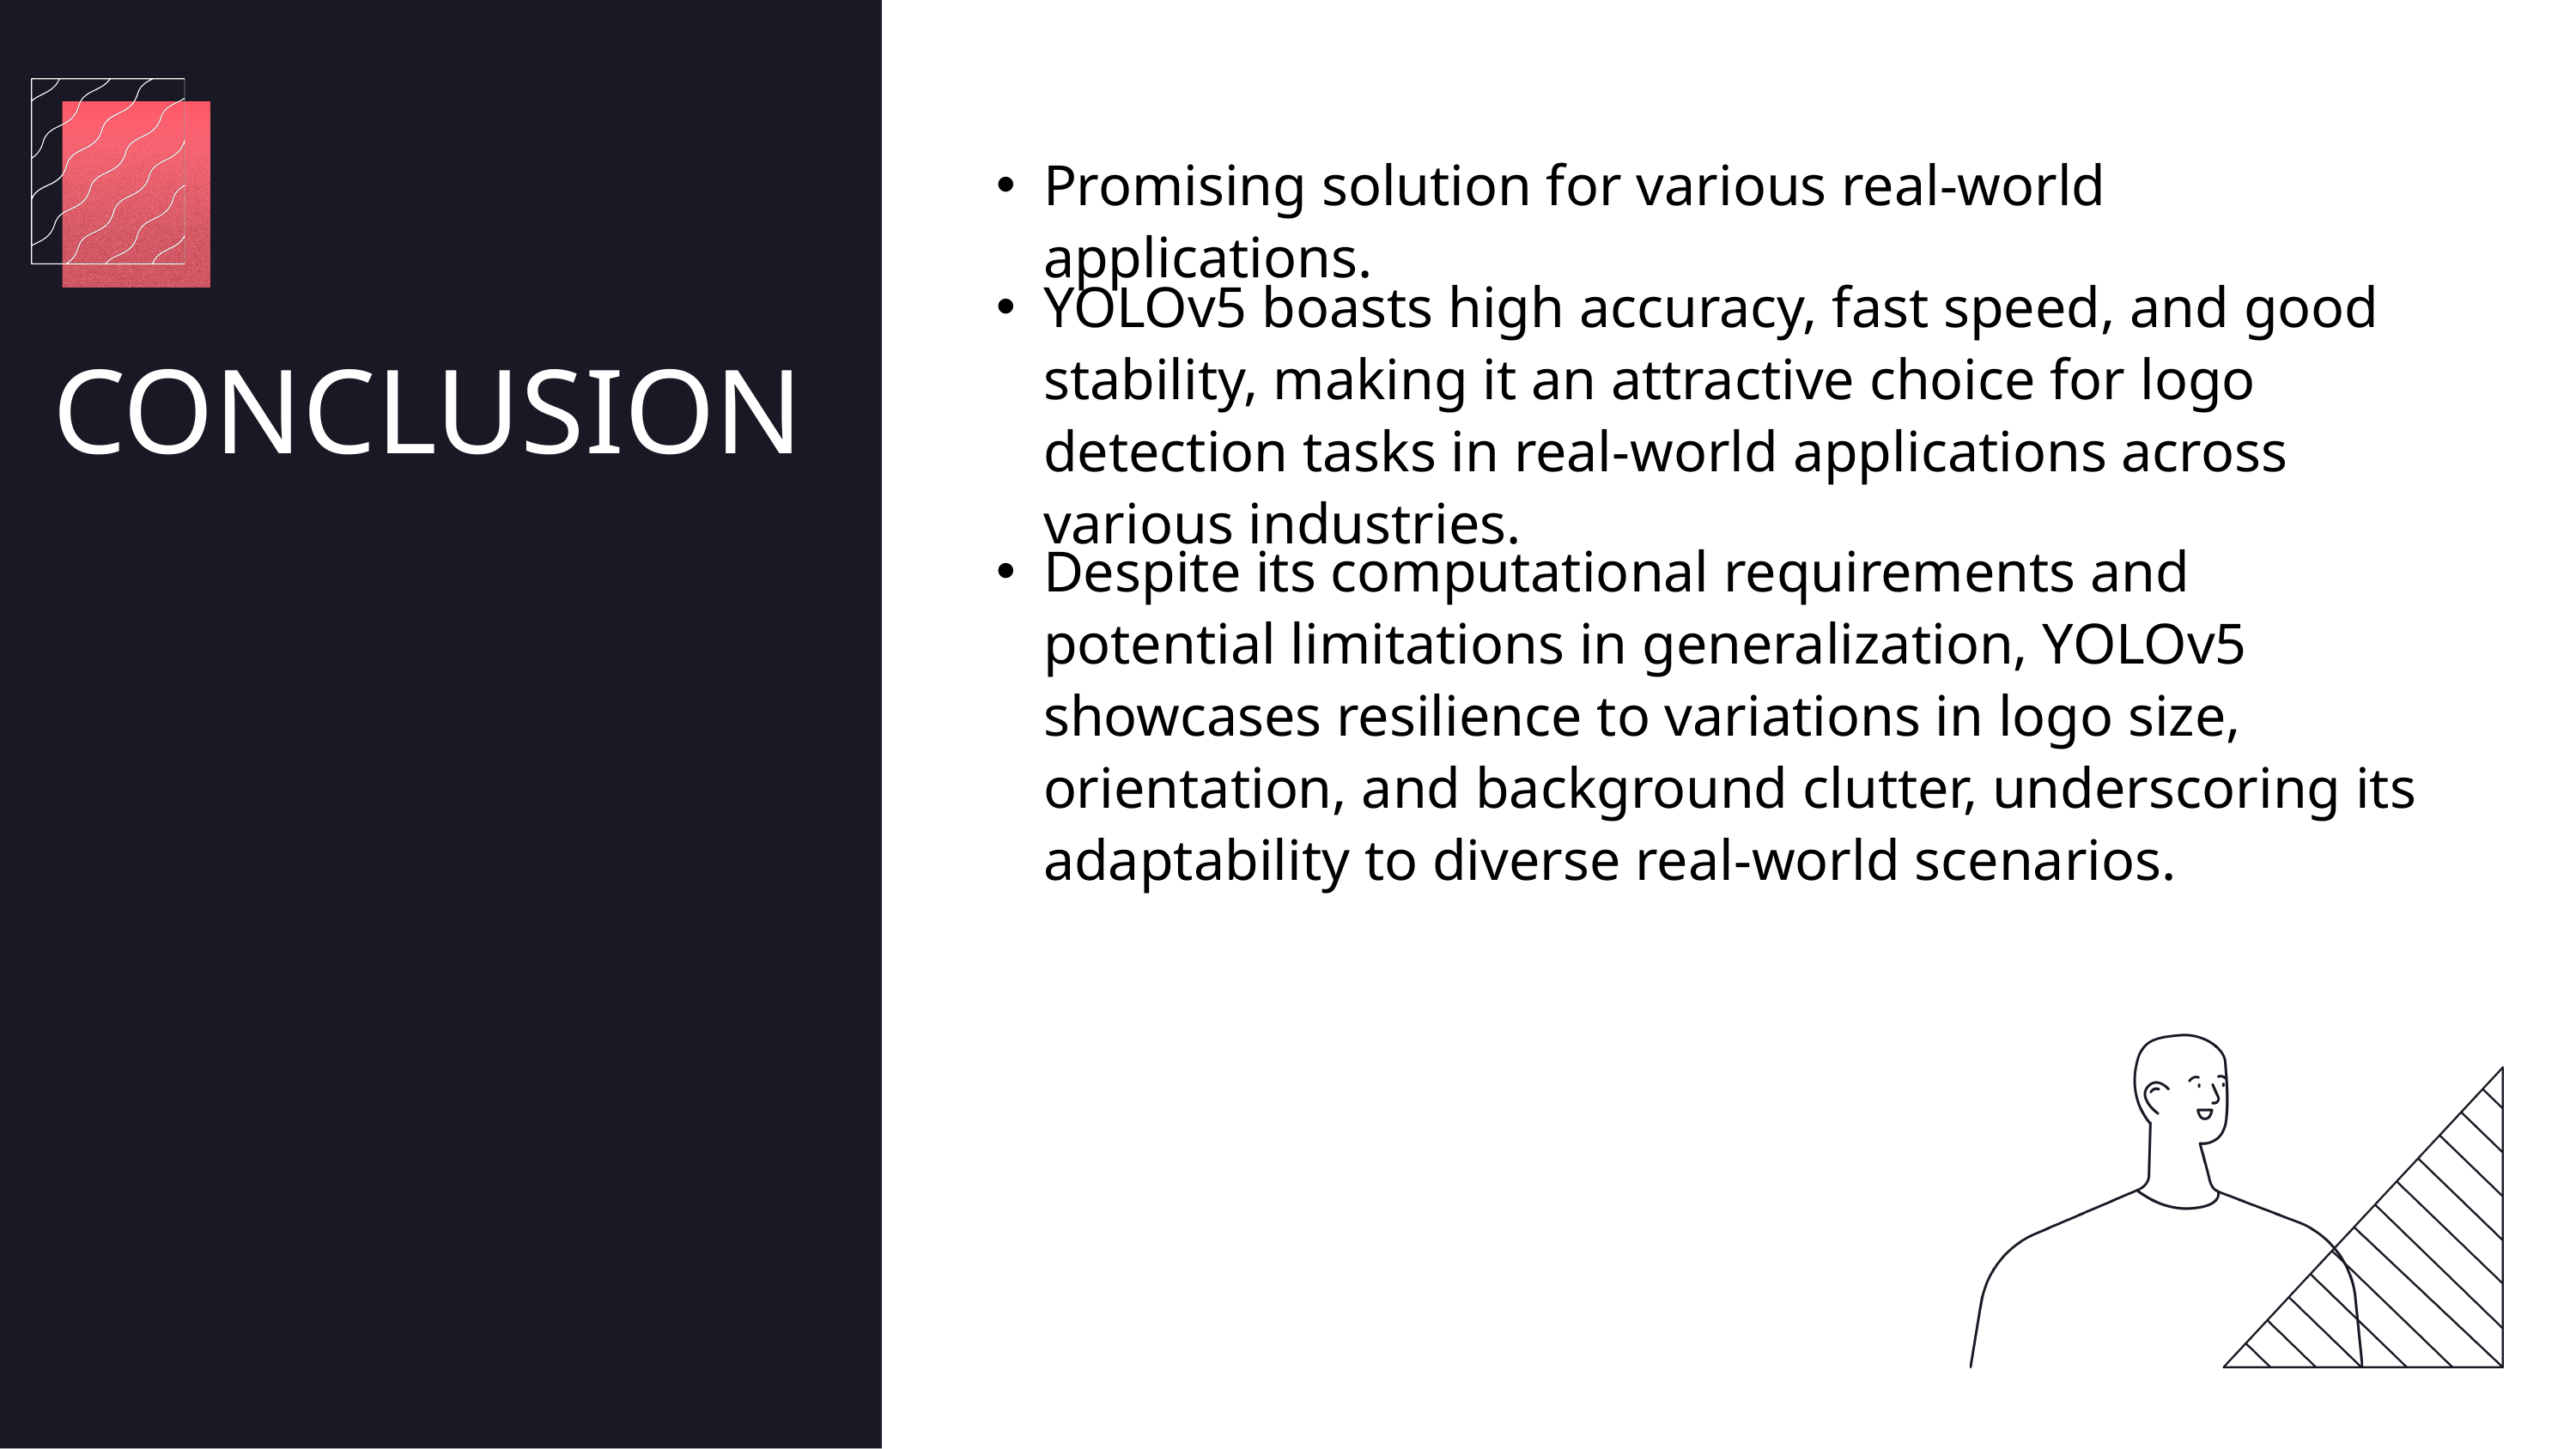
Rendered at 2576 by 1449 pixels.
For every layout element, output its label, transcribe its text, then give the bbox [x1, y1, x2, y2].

text_box CONCLUSION [52, 349, 872, 477]
text_box [0, 0, 882, 1449]
text_box YOLOv5 boasts high accuracy, fast speed, and good stability, making it an attractive choice for logo detection tasks in real-world applications across various industries. [949, 289, 2432, 530]
text_box Promising solution for various real-world applications. [949, 144, 2432, 289]
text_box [1969, 1033, 2504, 1368]
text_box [30, 78, 210, 288]
text_box Despite its computational requirements and potential limitations in generalization, YOLOv5 showcases resilience to variations in logo size, orientation, and background clutter, underscoring its adaptability to diverse real-world scenarios. [949, 530, 2432, 892]
